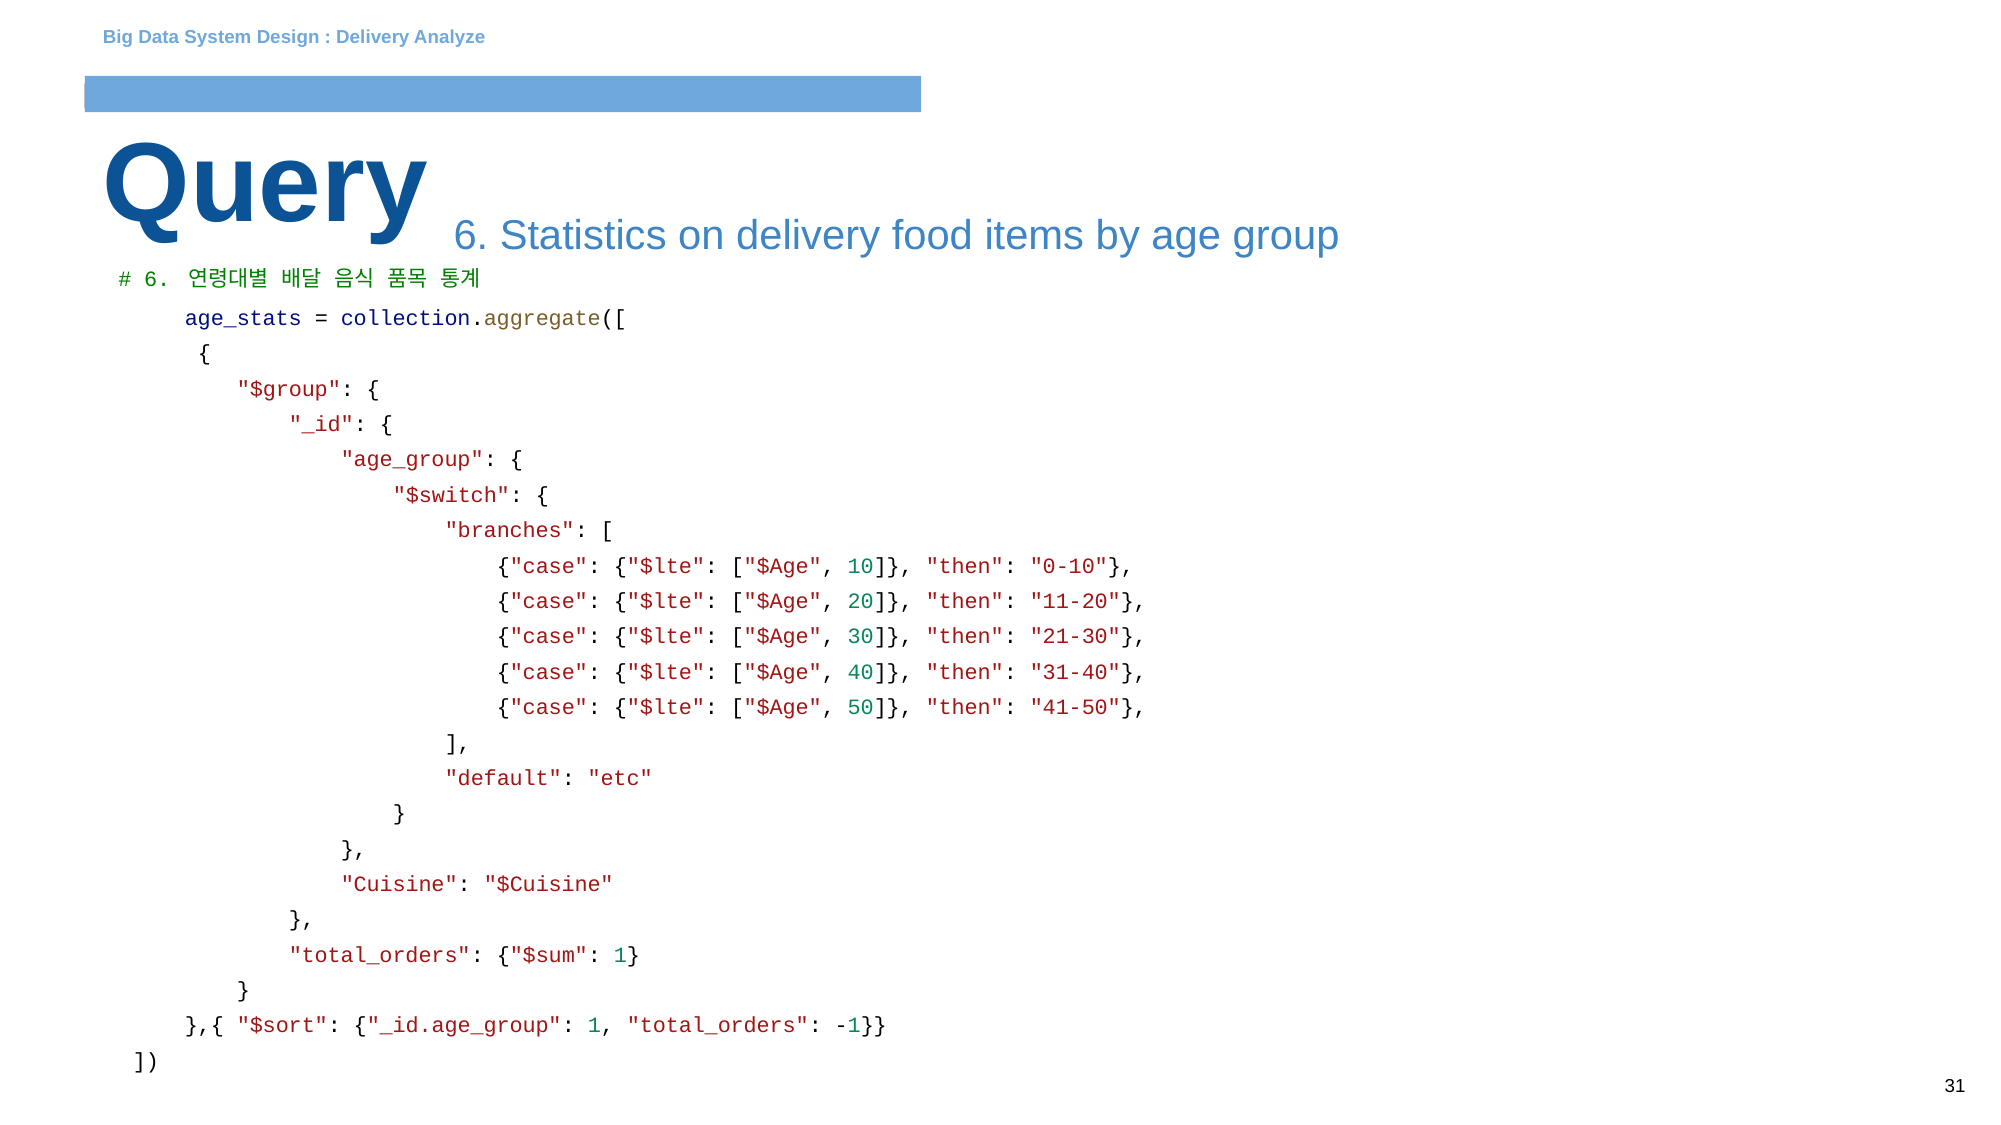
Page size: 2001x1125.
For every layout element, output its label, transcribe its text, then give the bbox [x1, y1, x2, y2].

text_box [84, 75, 922, 113]
text_box 6. Statistics on delivery food items by age group [461, 165, 1648, 263]
slide_number ‹#› [1879, 1053, 1984, 1114]
footer Big Data System Design : Delivery Analyze [84, 16, 760, 76]
text_box age_stats = collection.aggregate([ { "$group": { "_id": { "age_group": { "$switch": { "branches": [ {"case": {"$lte": ["$Age", 10]}, "then": "0-10"}, {"case": {"$lte": ["$Age", 20]}, "then": "11-20"}, {"case": {"$lte": ["$Age", 30]}, "then": "21-30"}, {"case": {"$lte": ["$Age", 40]}, "then": "31-40"}, {"case": {"$lte": ["$Age", 50]}, "then": "41-50"}, ], "default": "etc" } }, "Cuisine": "$Cuisine" }, "total_orders": {"$sum": 1} } },{ "$sort": {"_id.age_group": 1, "total_orders": -1}} ]) [117, 279, 1428, 1088]
title Query [84, 91, 461, 252]
text_box # 6. 연령대별 배달 음식 품목 통계 [51, 240, 1361, 307]
